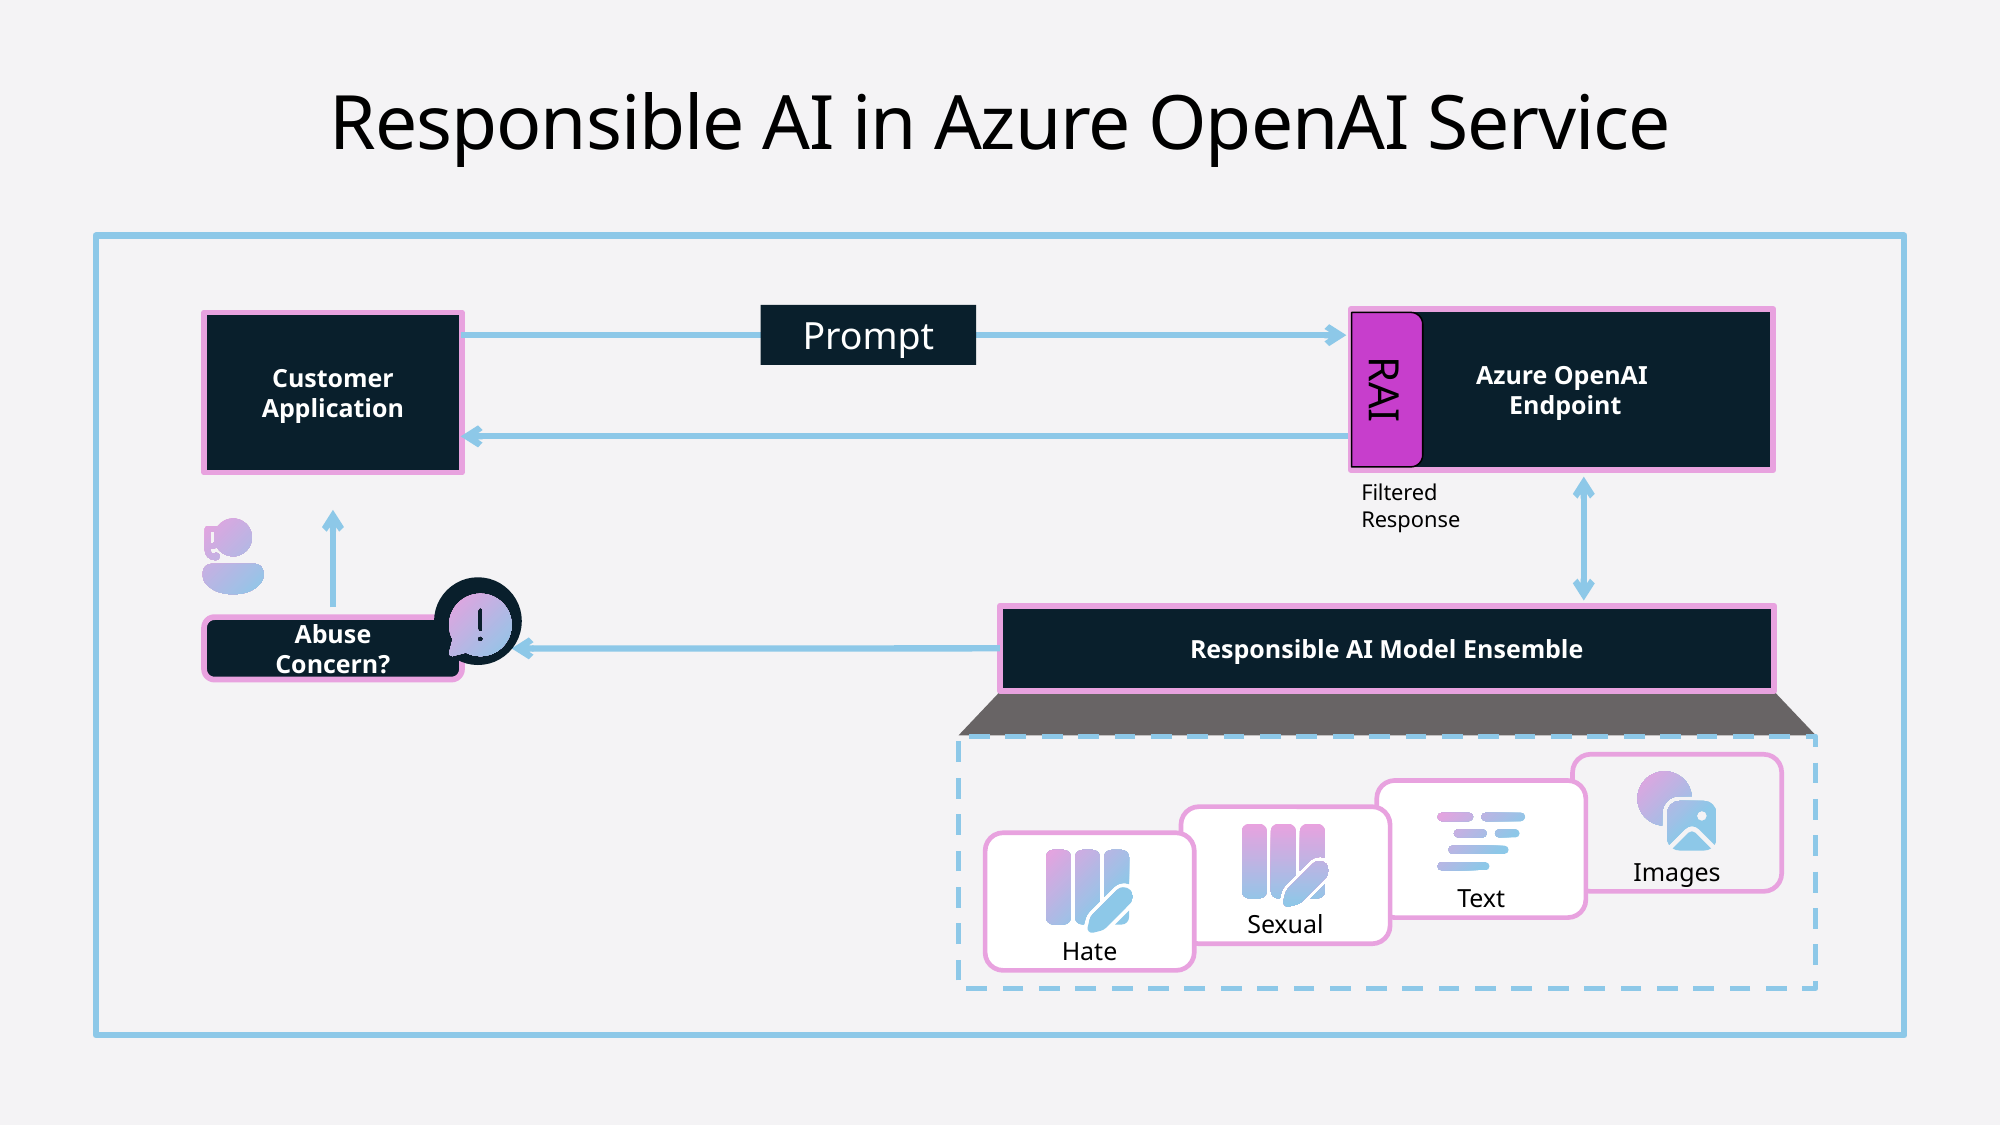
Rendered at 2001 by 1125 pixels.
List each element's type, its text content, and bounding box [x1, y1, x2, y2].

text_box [95, 235, 1905, 1036]
title Responsible AI in Azure OpenAI Service [96, 75, 1904, 166]
